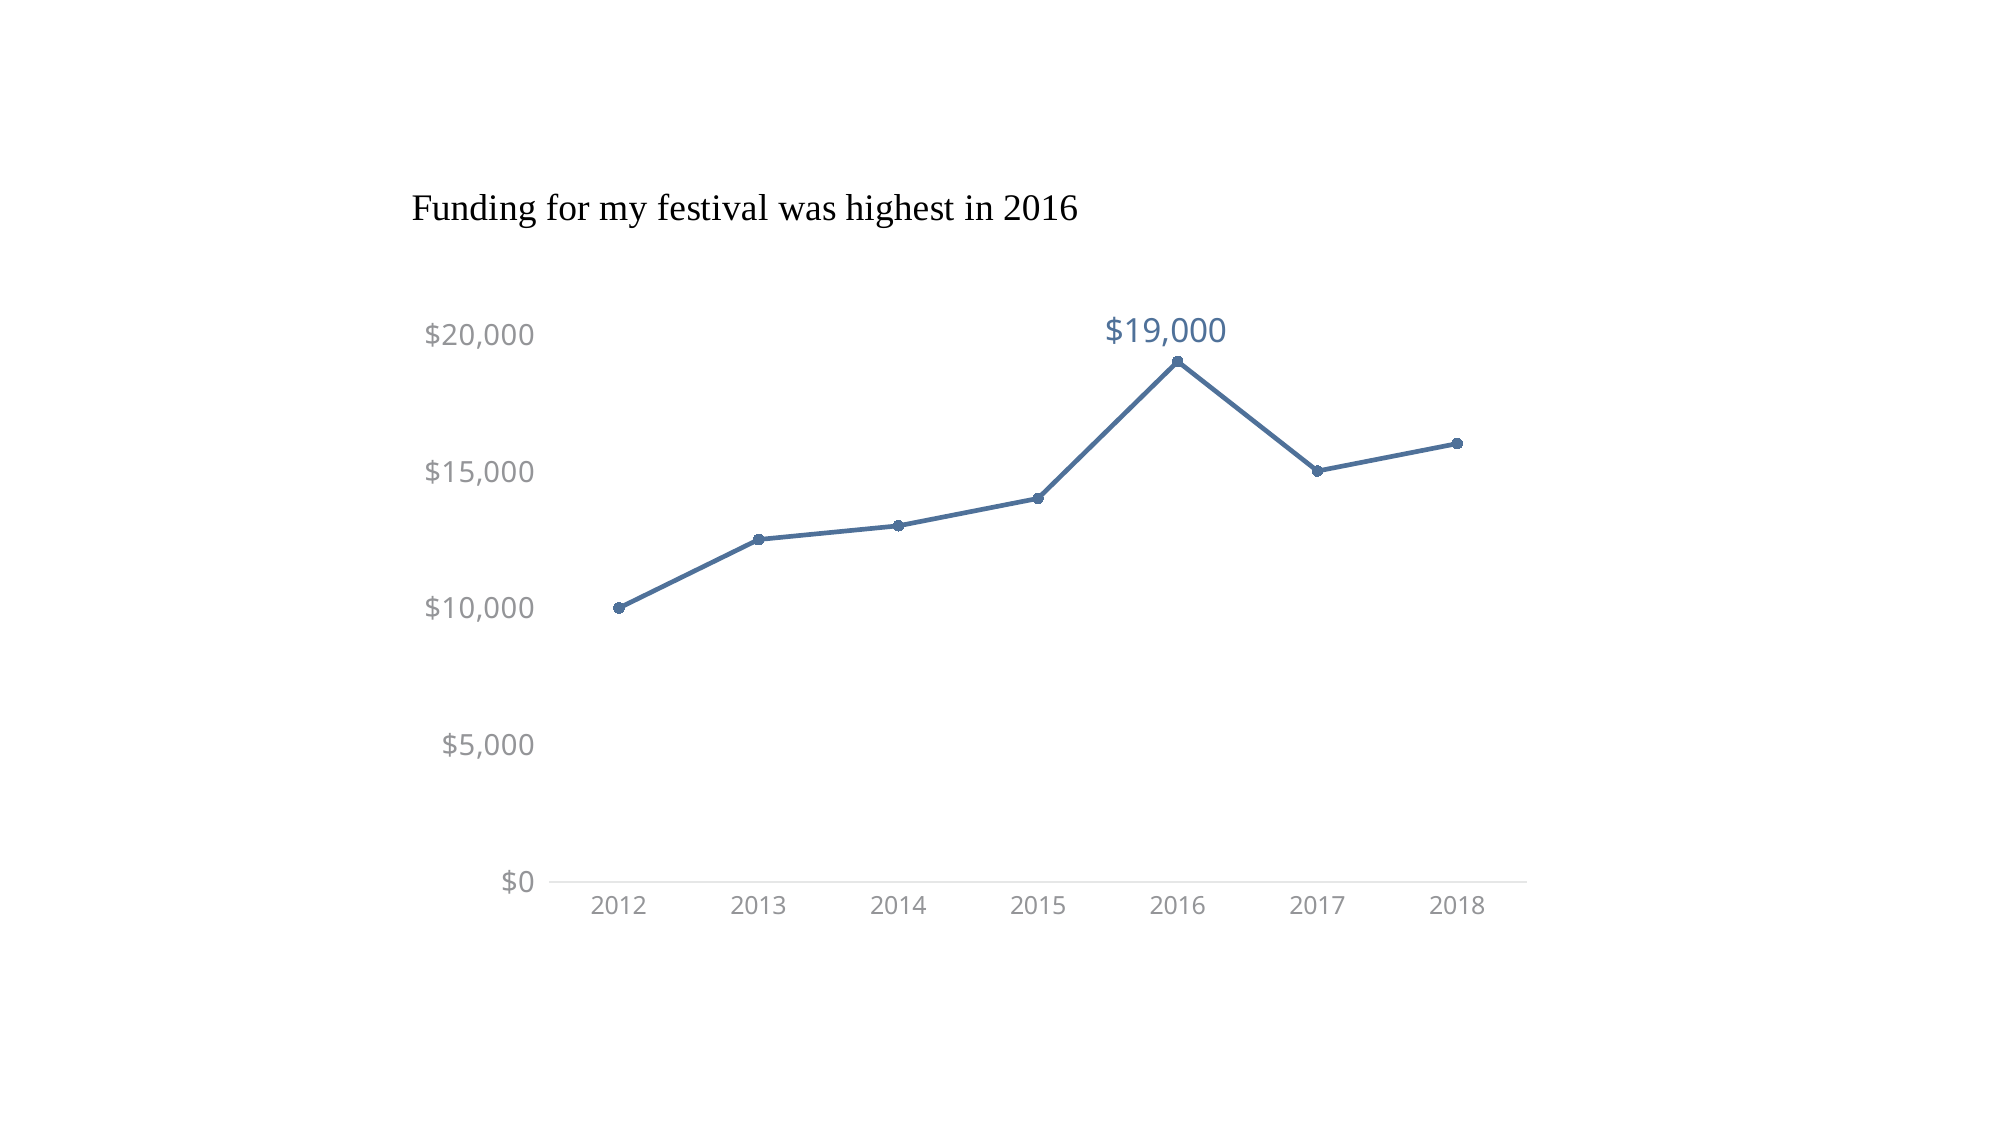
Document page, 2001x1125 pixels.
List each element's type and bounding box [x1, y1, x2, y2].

chart [370, 179, 1574, 945]
